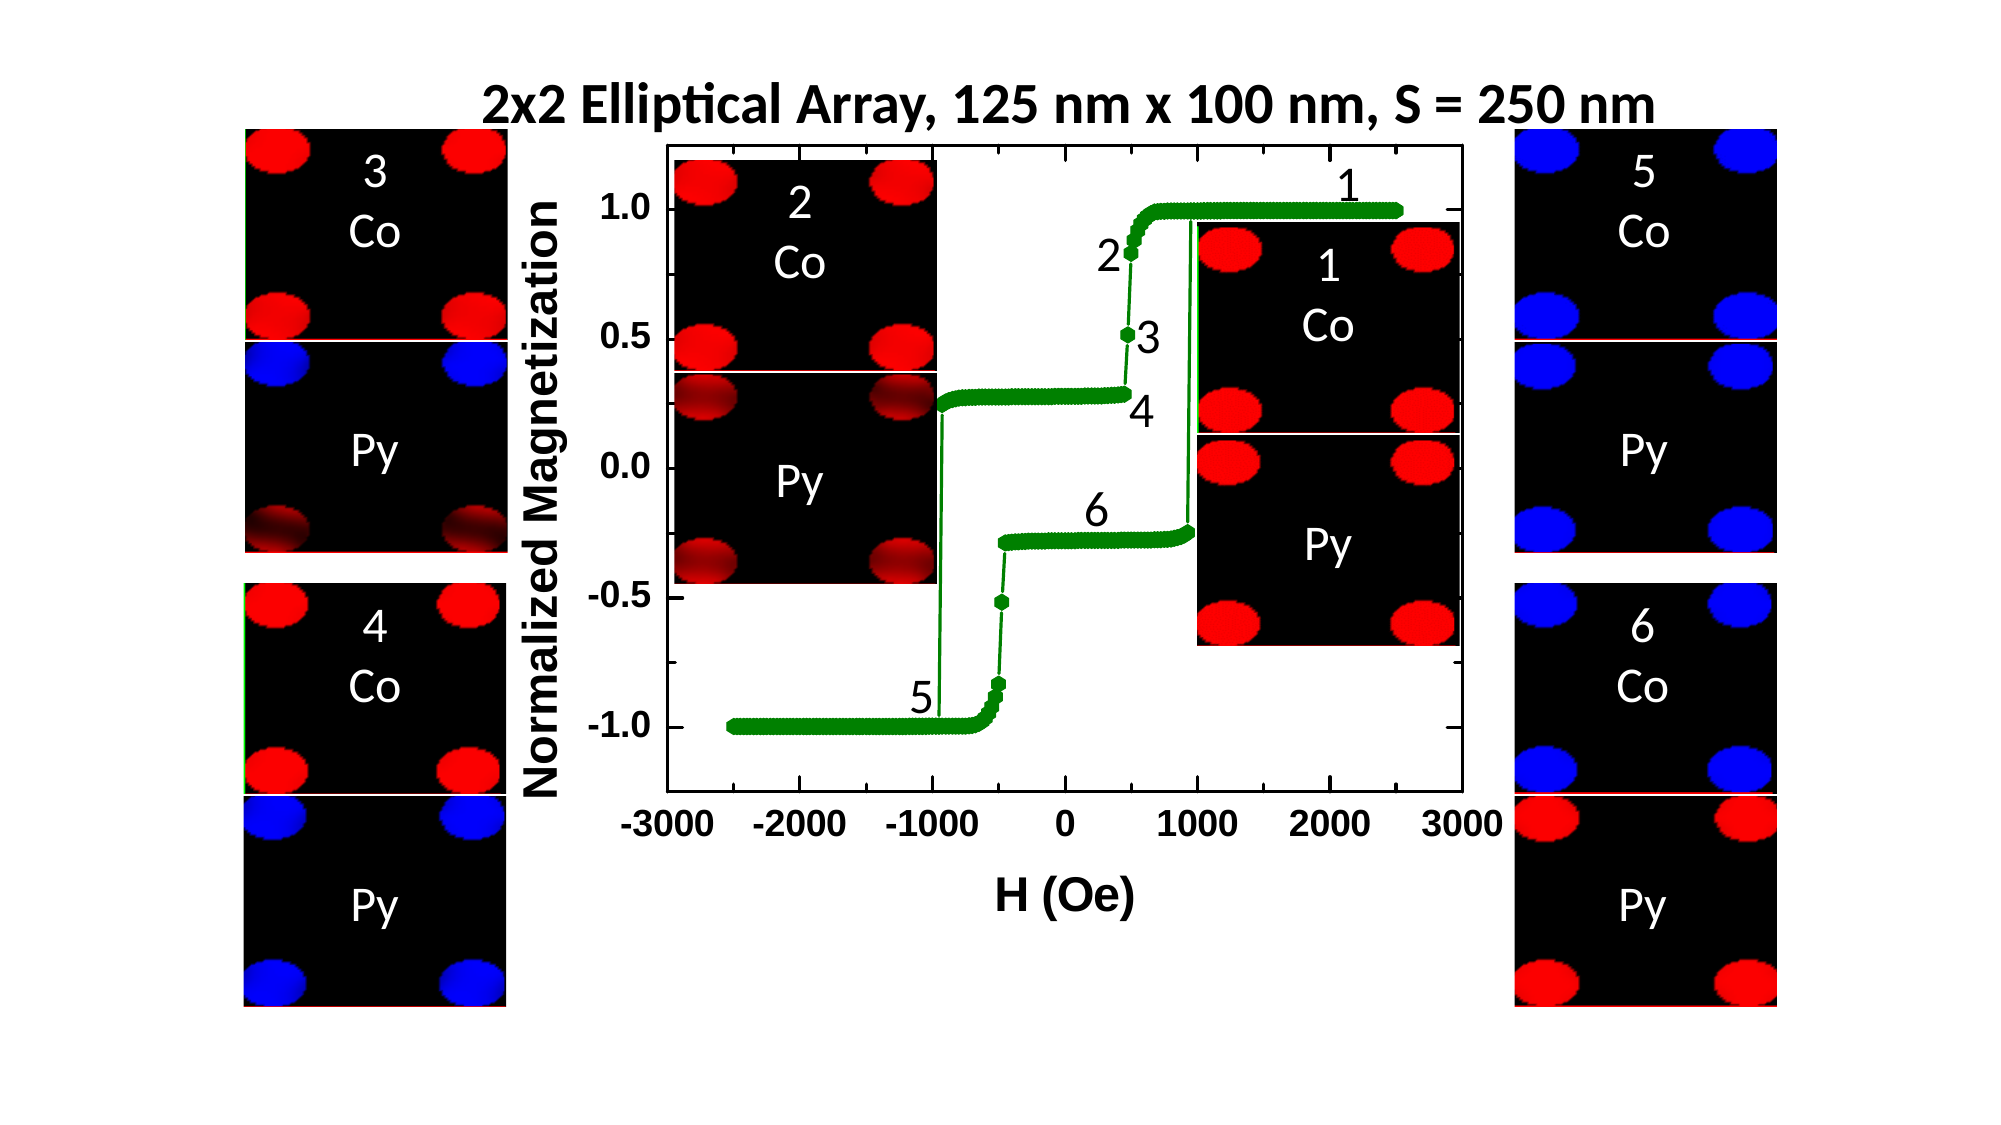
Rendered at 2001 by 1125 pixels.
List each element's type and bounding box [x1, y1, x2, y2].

text_box [243, 40, 1916, 1125]
